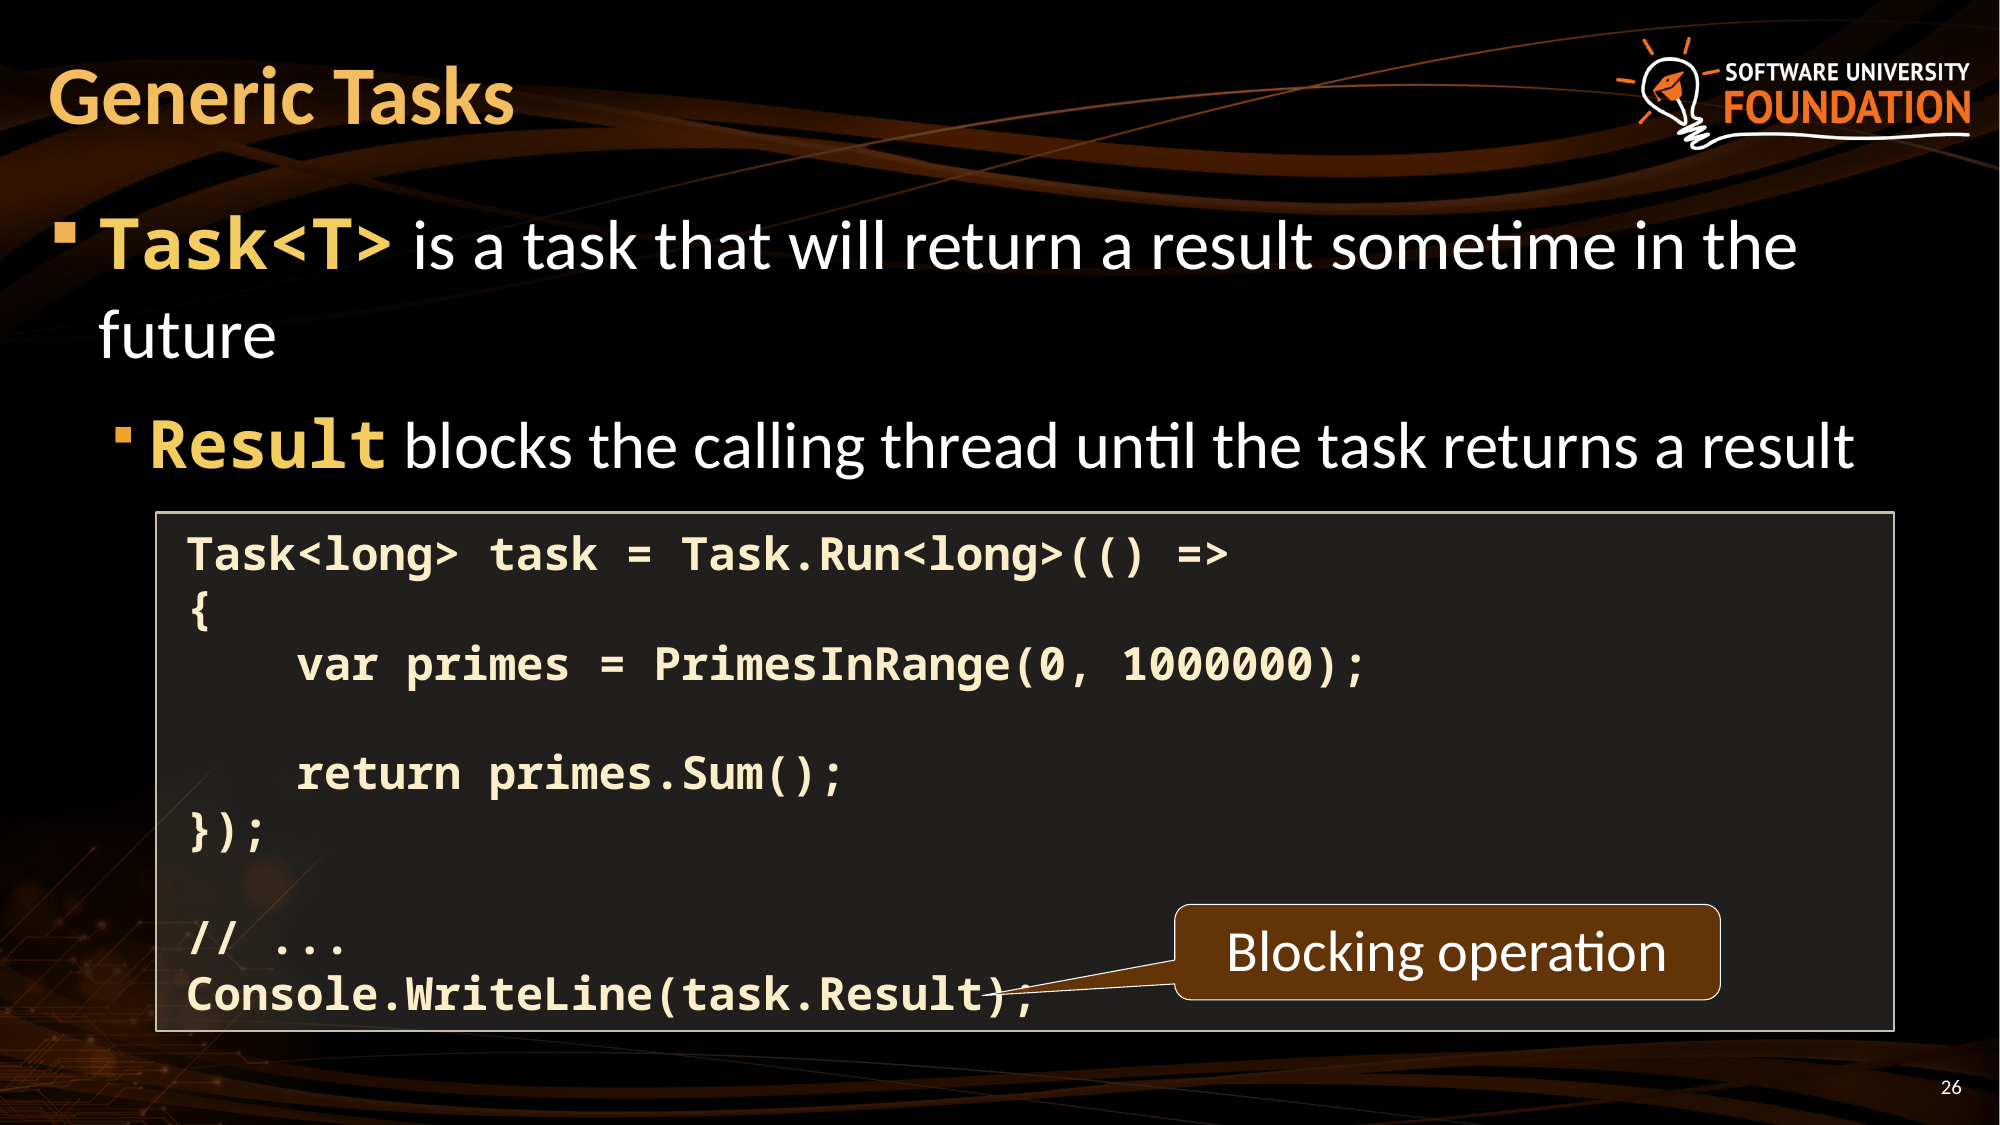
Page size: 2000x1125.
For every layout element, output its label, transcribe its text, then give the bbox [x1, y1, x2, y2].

title Generic Tasks [30, 6, 1602, 189]
list Task<T> is a task that will return a result sometime in the future Result blocks the calling thread until the task returns a result [31, 188, 1968, 1103]
text_box Blocking operation [982, 904, 1721, 1000]
text_box Task<long> task = Task.Run<long>(() => { var primes = PrimesInRange(0, 1000000); return primes.Sum(); }); // ... Console.WriteLine(task.Result); [156, 512, 1894, 1031]
picture [0, 0, 2000, 1125]
